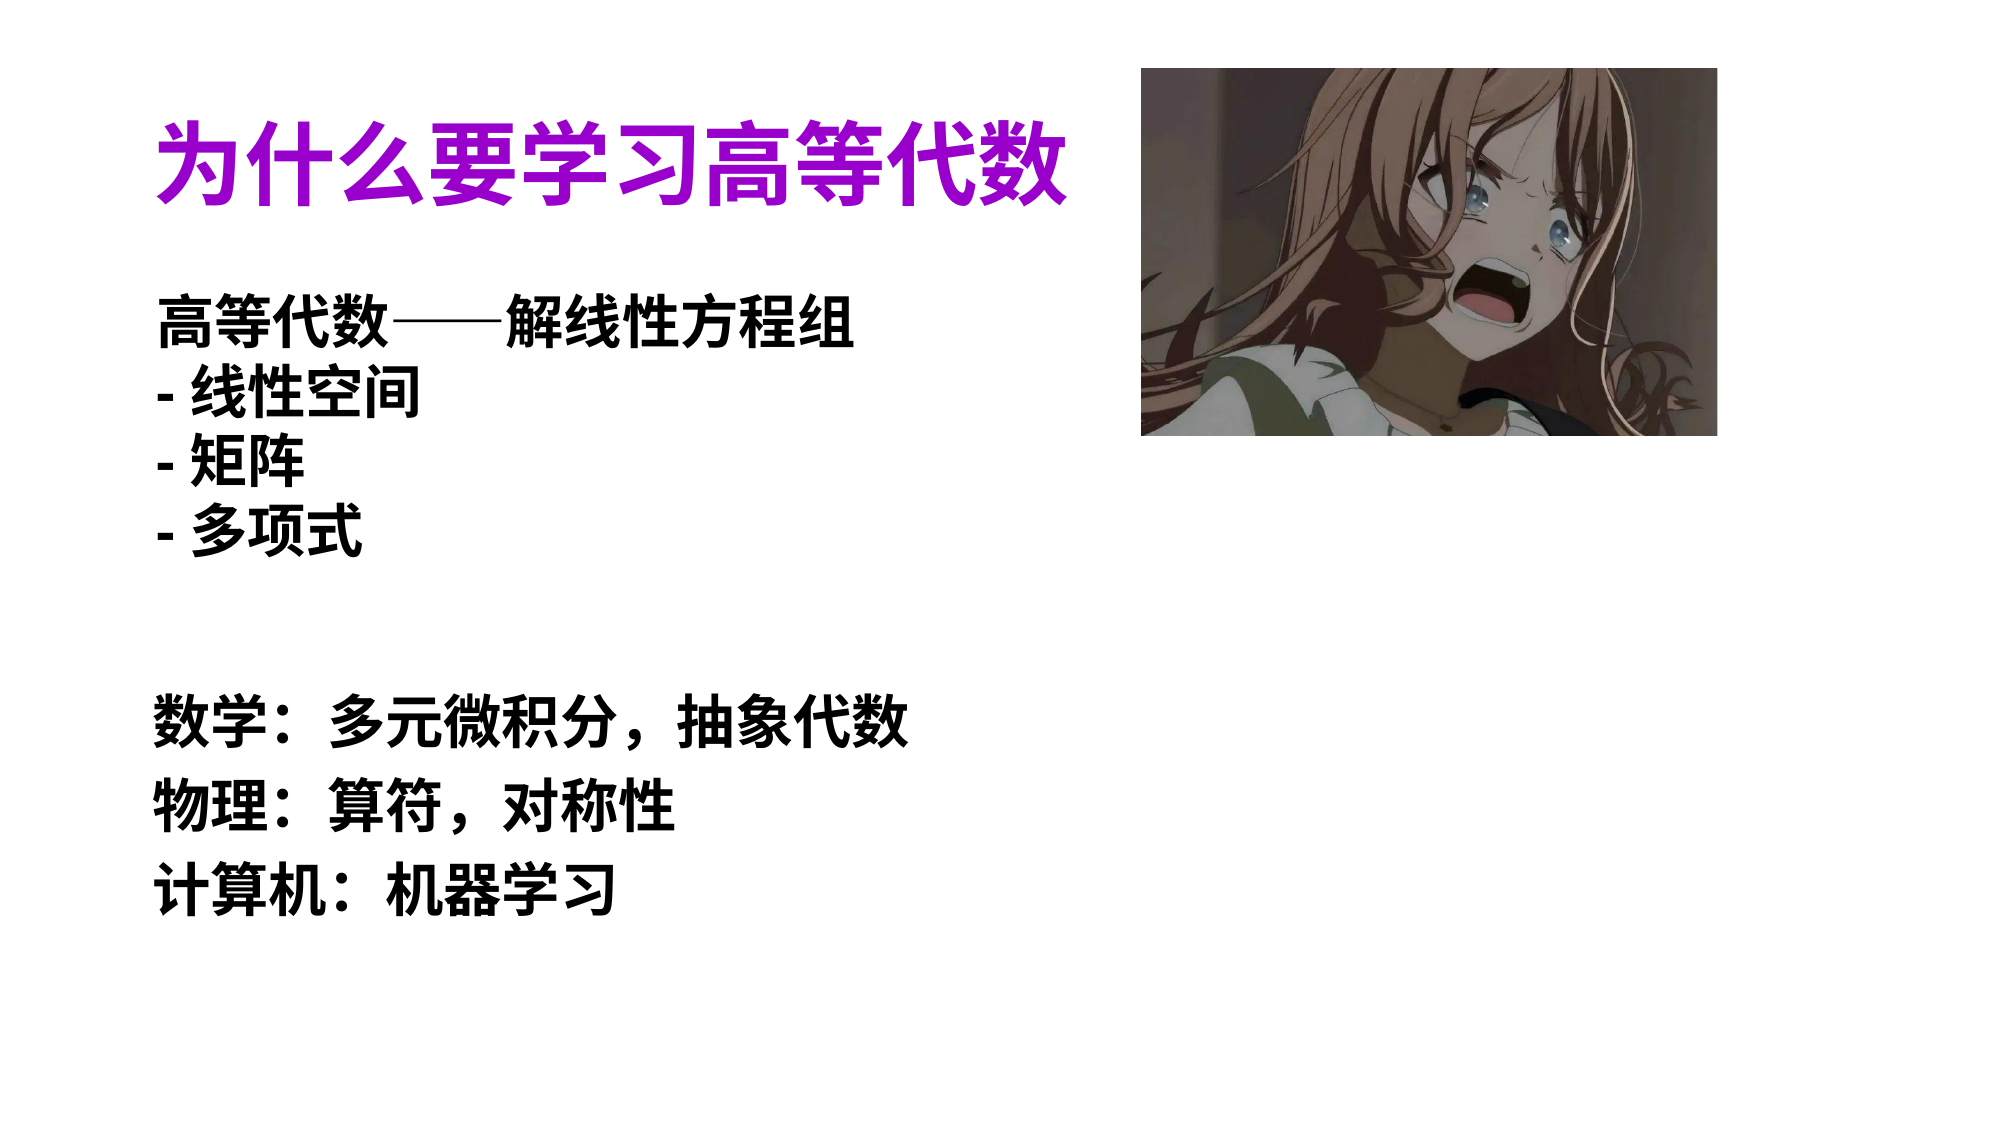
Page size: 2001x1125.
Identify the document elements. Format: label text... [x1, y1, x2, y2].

text_box 高等代数——解线性方程组 -线性空间 -矩阵 -多项式 [141, 277, 871, 642]
list 数学：多元微积分，抽象代数 物理：算符，对称性 计算机：机器学习 [137, 686, 1863, 950]
title 为什么要学习高等代数 [137, 59, 1863, 278]
picture [1140, 68, 1718, 436]
